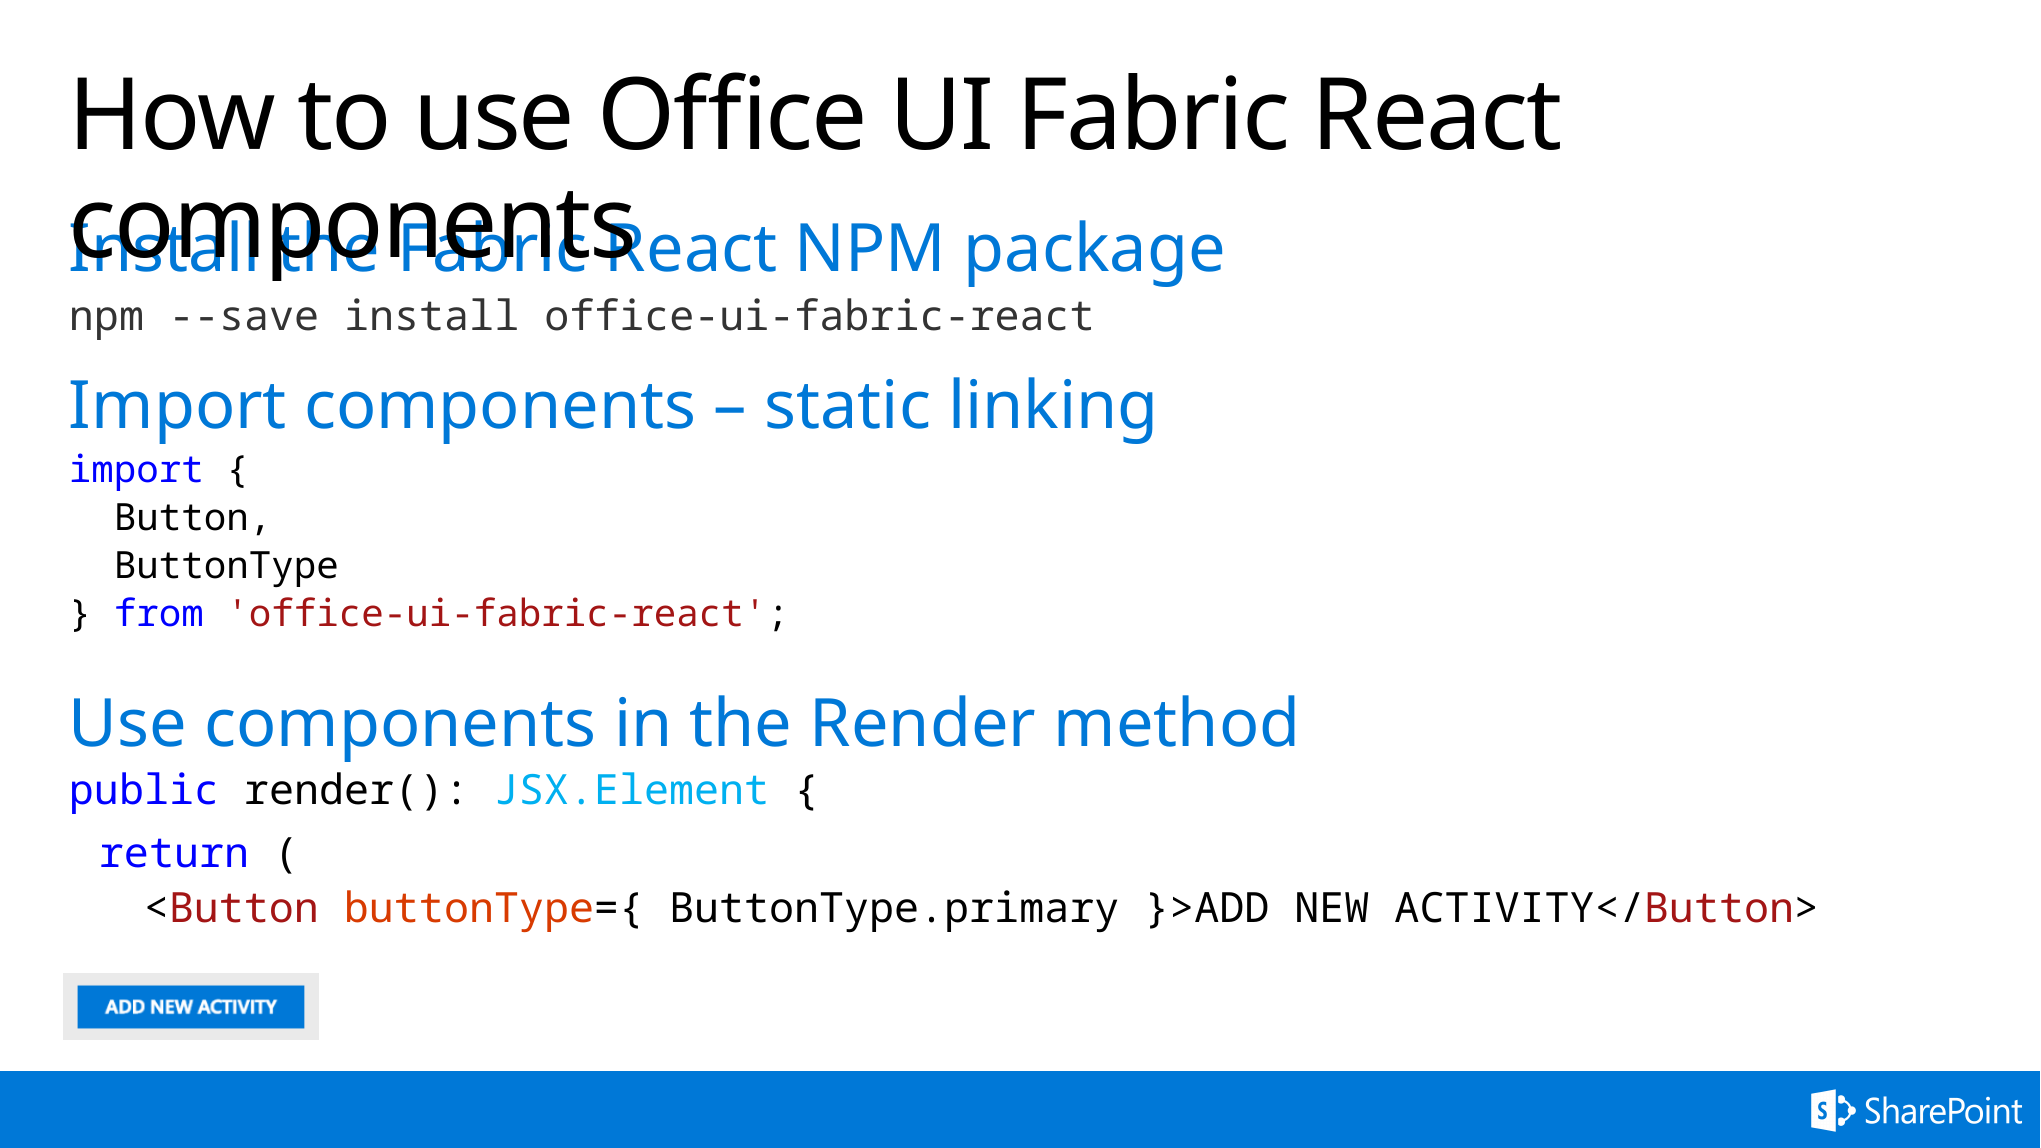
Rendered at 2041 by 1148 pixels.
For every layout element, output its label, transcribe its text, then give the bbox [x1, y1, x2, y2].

picture [62, 972, 319, 1041]
list Install the Fabric React NPM package npm --save install office-ui-fabric-react Import components – static linking import { Button, ButtonType } from 'office-ui-fabric-react'; Use components in the Render method public render(): JSX.Element { return ( <Button buttonType={ ButtonType.primary }>ADD NEW ACTIVITY</Button> [45, 199, 1996, 974]
picture [1793, 1071, 2040, 1148]
title How to use Office UI Fabric React components [45, 48, 1996, 199]
